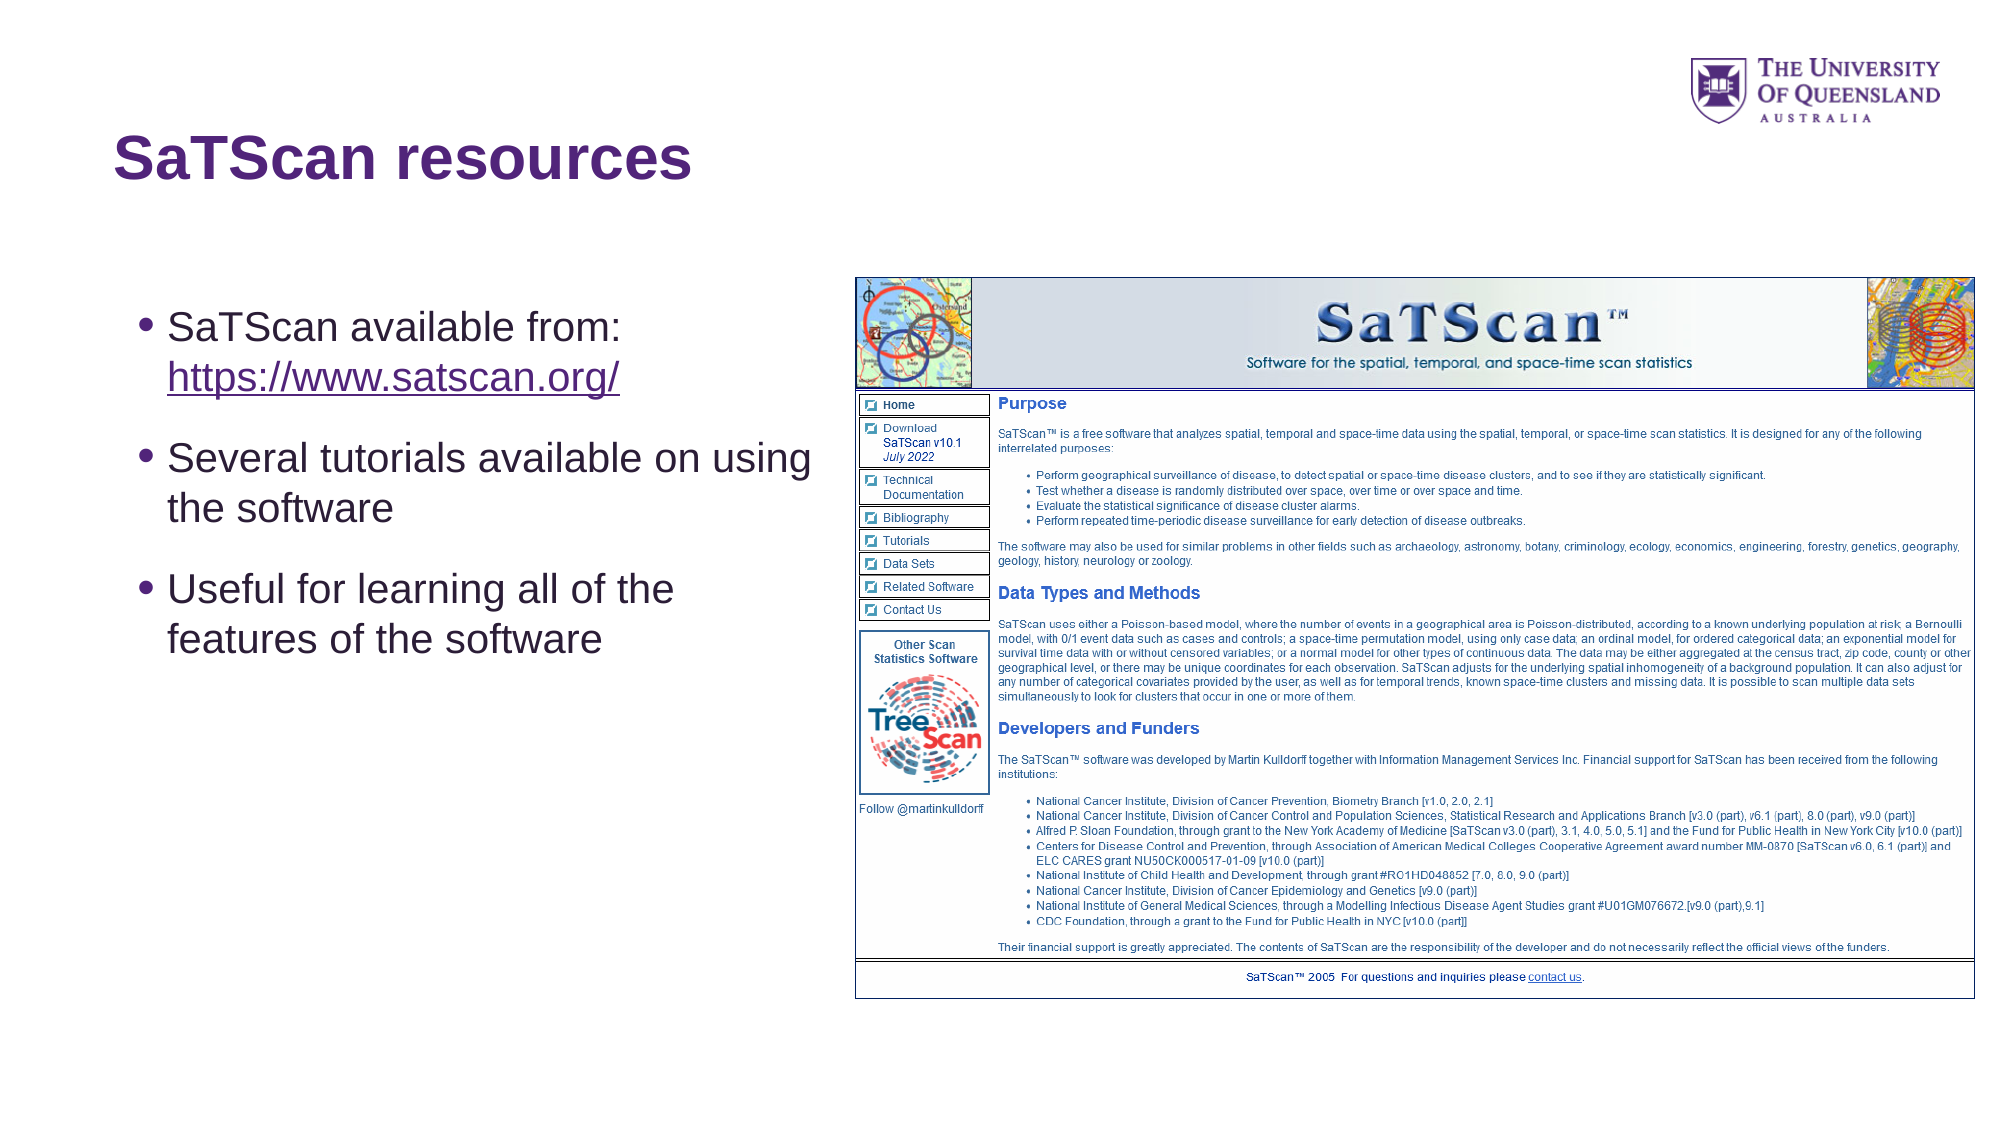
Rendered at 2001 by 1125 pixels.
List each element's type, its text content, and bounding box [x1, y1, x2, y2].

list SaTScan available from: https://www.satscan.org/ Several tutorials available on using the software Useful for learning all of the features of the software [137, 299, 834, 1014]
picture [855, 277, 1975, 999]
picture [1691, 58, 1940, 124]
title SaTScan resources [114, 125, 1685, 203]
